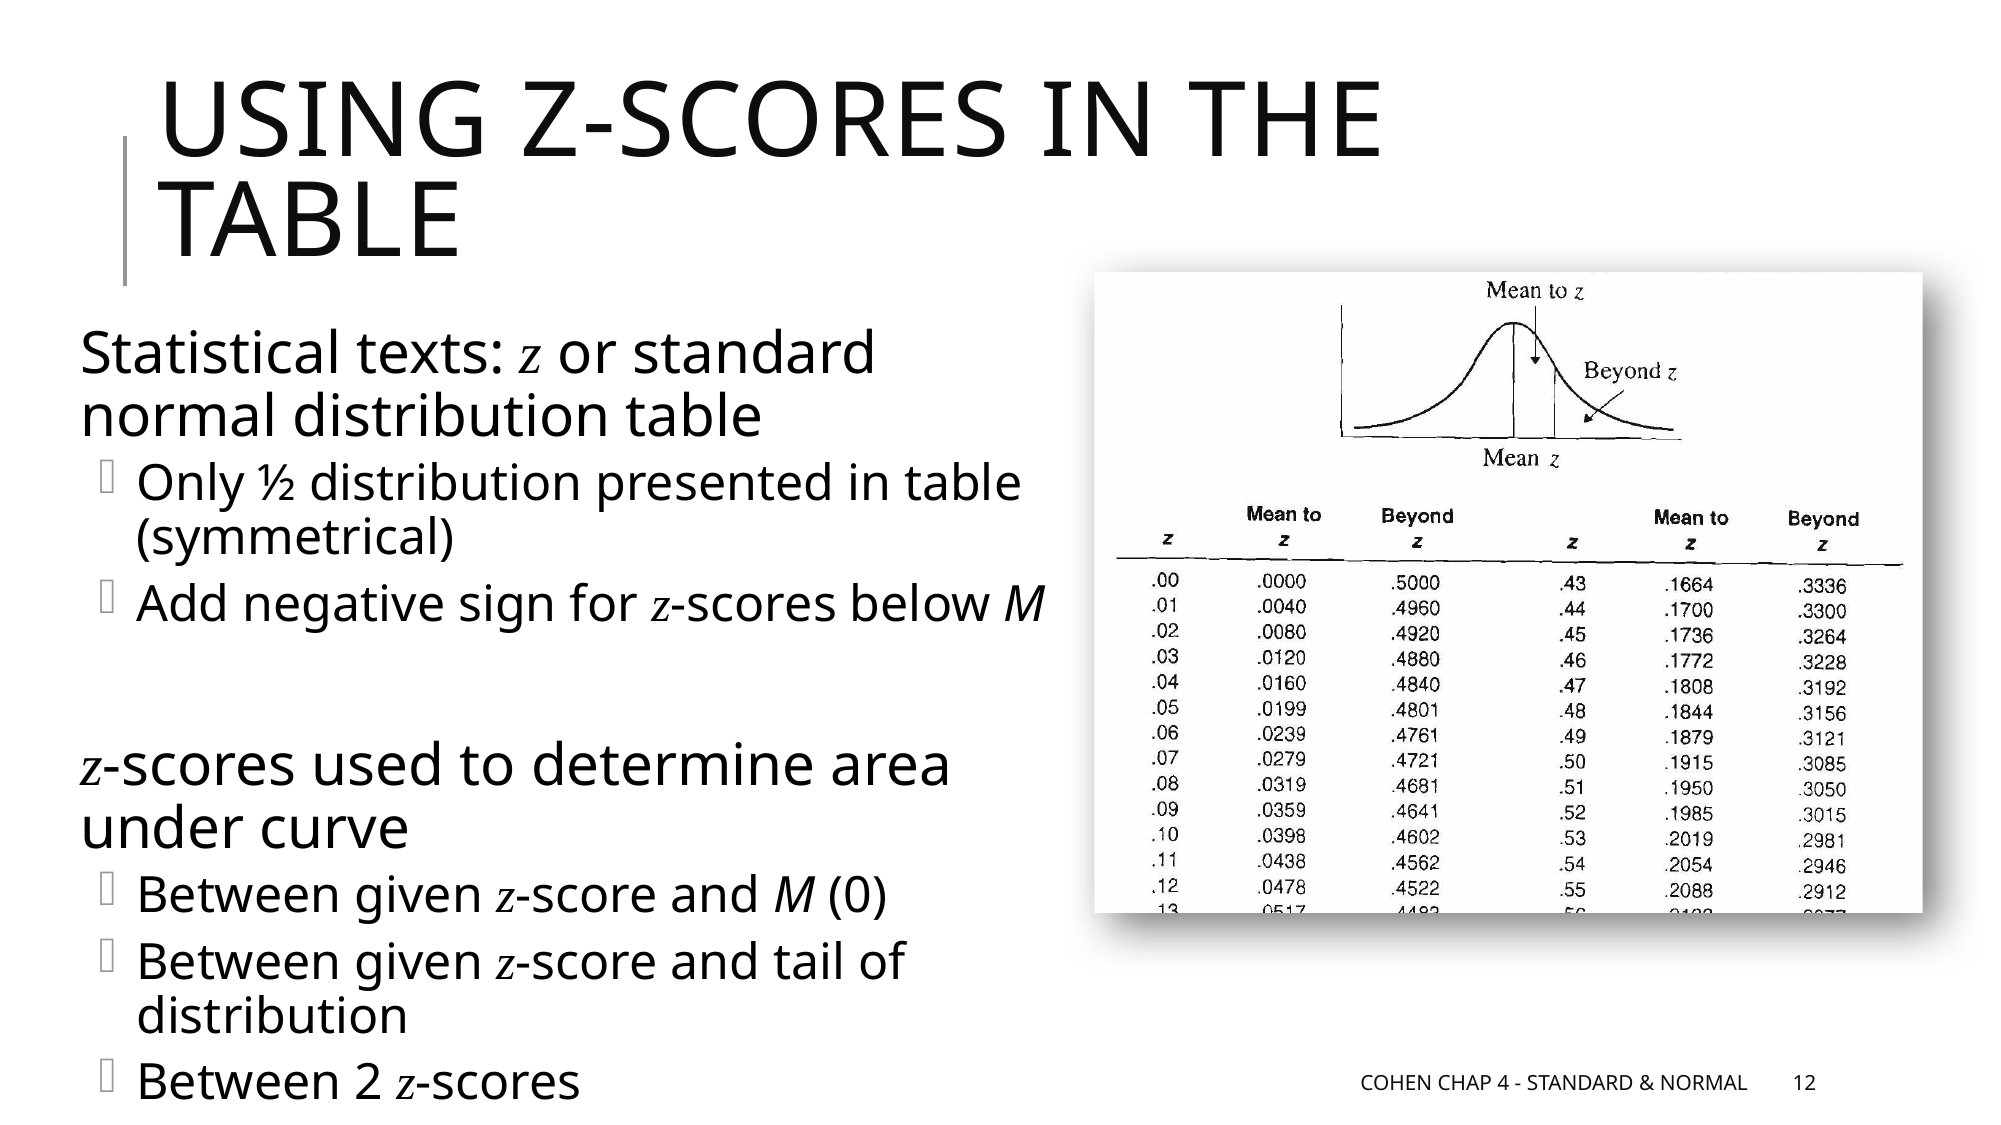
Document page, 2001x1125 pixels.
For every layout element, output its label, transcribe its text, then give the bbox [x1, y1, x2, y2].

title Using z-scores in the table [142, 53, 1738, 300]
list Statistical texts: z or standard normal distribution table Only ½ distribution presented in table (symmetrical) Add negative sign for z-scores below M z-scores used to determine area under curve Between given z-score and M (0) Between given z-score and tail of distribution Between 2 z-scores [34, 315, 1095, 1125]
picture [1094, 272, 1923, 913]
footer Cohen Chap 4 - Standard & Normal [794, 1061, 1763, 1107]
slide_number 12 [1777, 1061, 1938, 1107]
